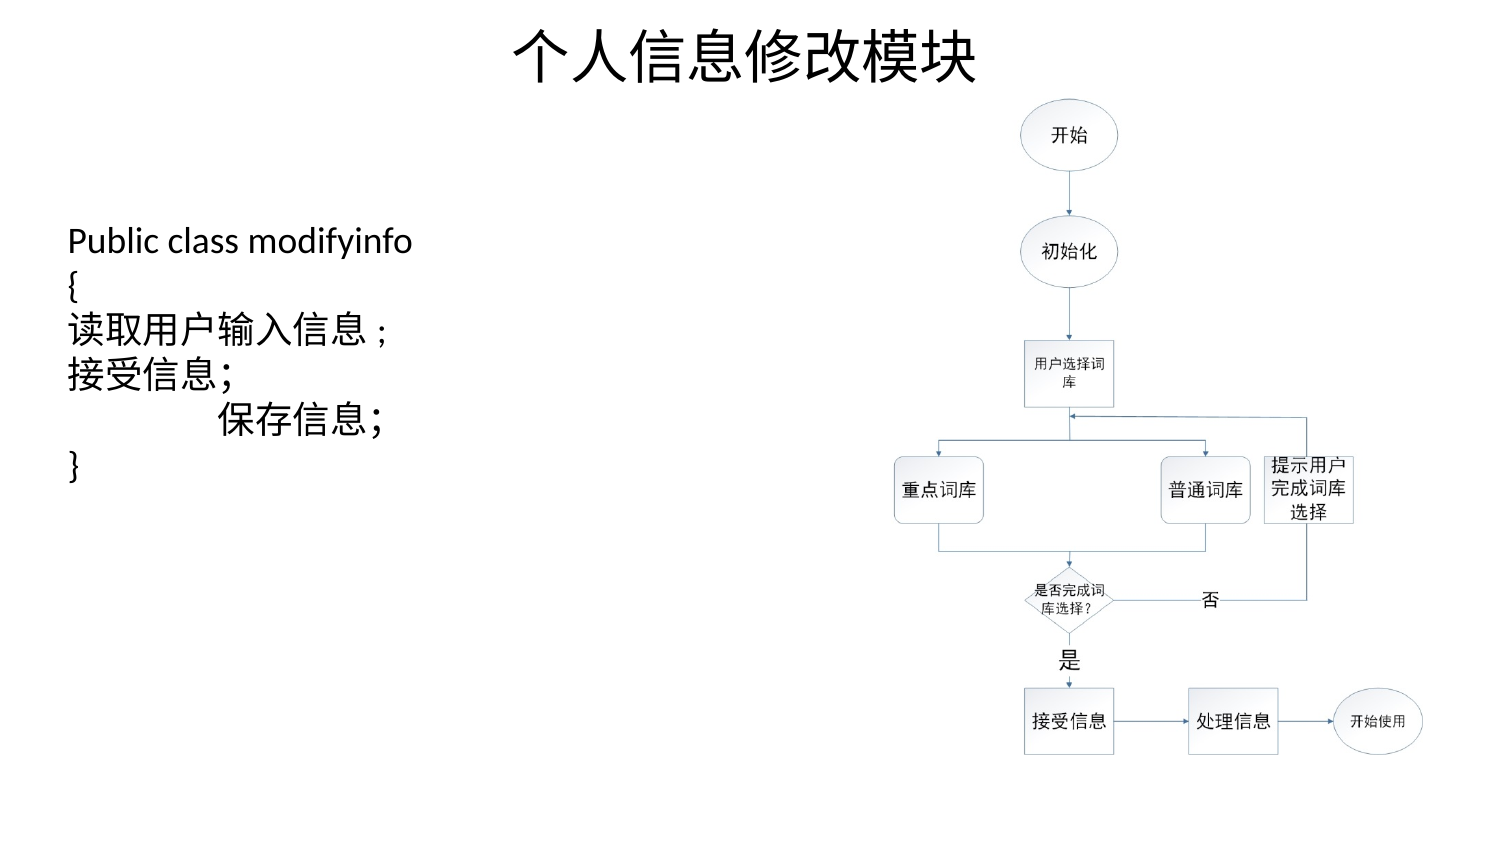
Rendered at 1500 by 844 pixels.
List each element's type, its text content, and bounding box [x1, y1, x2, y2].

text_box 个人信息修改模块 [497, 12, 1006, 98]
picture [891, 97, 1423, 755]
text_box Public class modifyinfo { 读取用户输入信息; 接受信息； 保存信息； } [53, 209, 803, 494]
